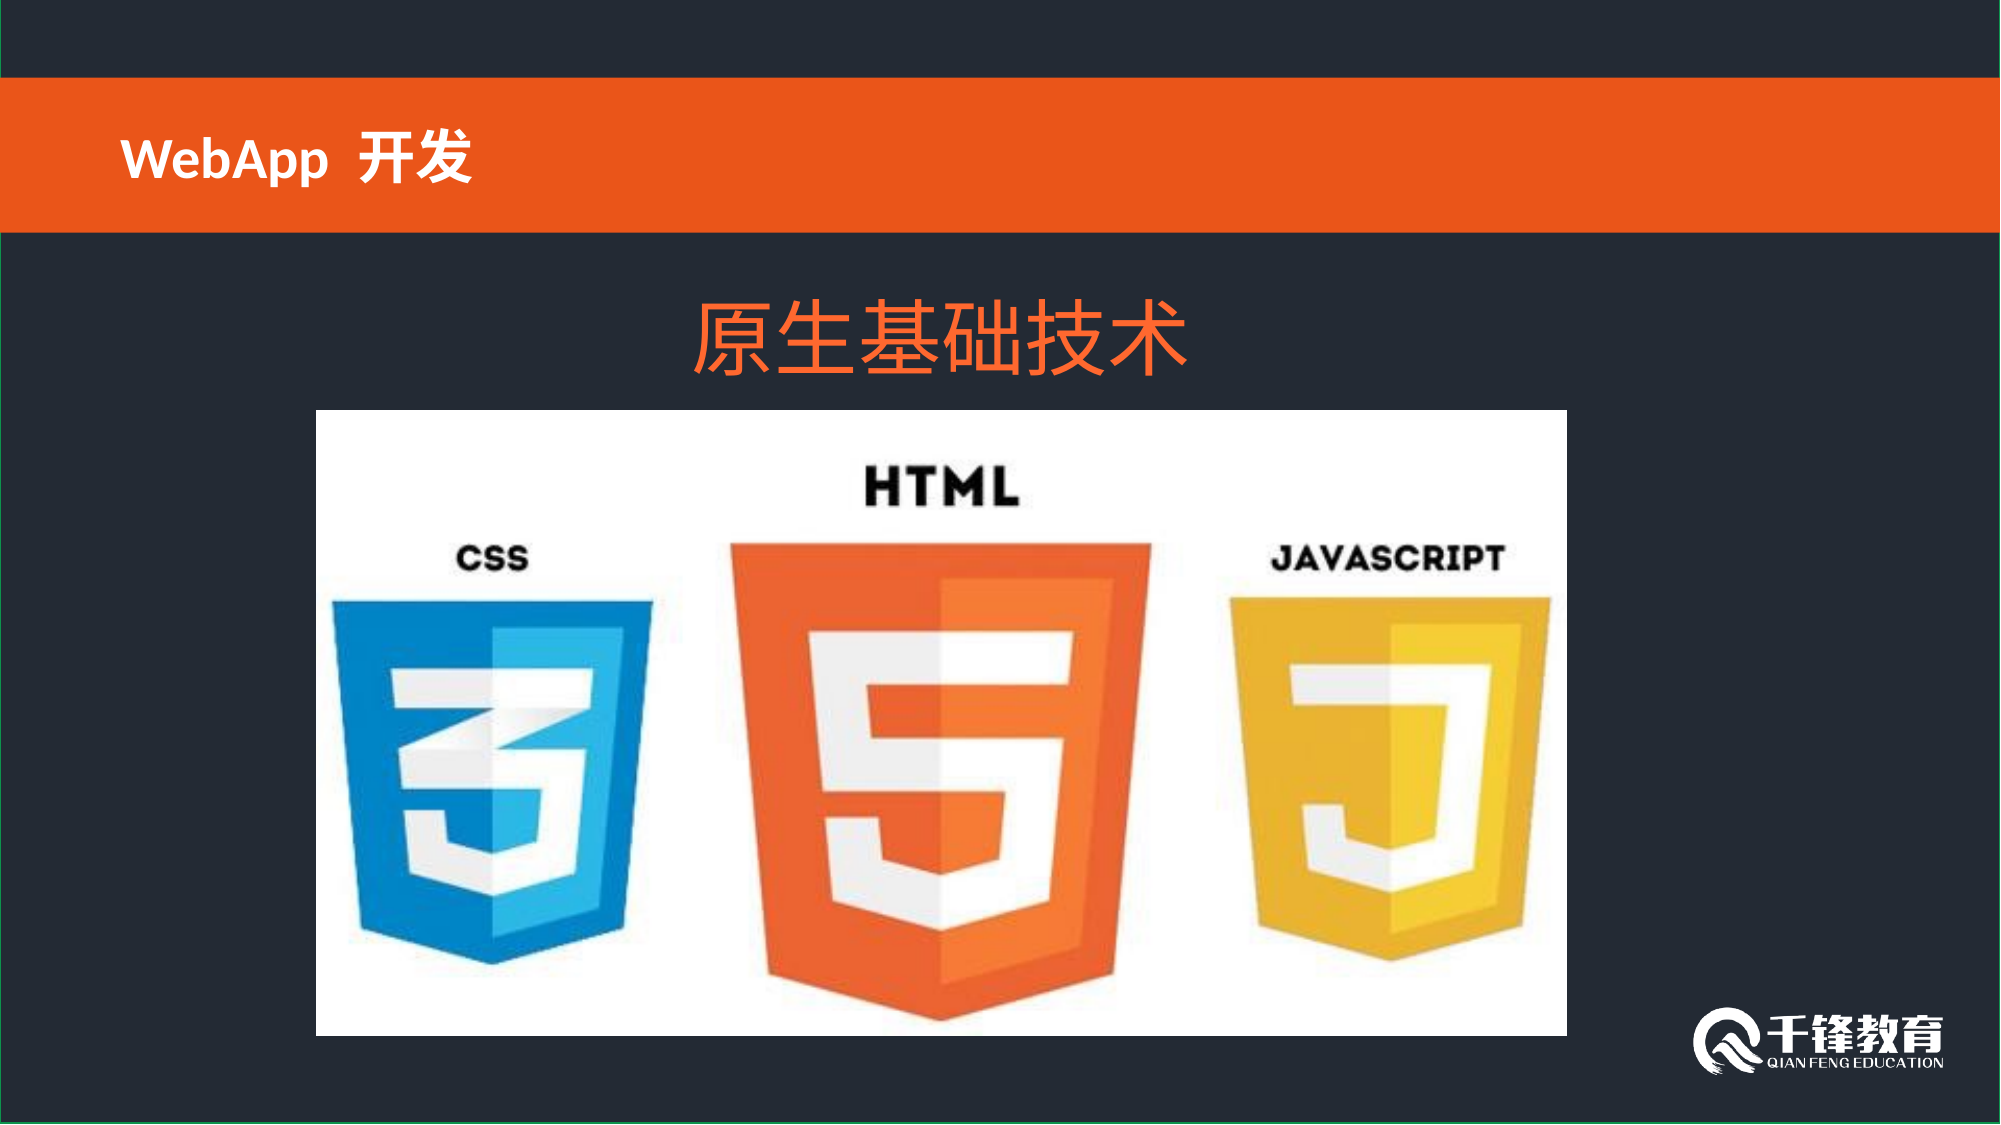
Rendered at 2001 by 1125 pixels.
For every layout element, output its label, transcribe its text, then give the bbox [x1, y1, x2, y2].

text_box WebApp 开发 [106, 112, 1083, 198]
text_box 原生基础技术 [191, 278, 1692, 394]
text_box [0, 234, 2000, 1124]
picture [1691, 1002, 1948, 1080]
picture [316, 410, 1567, 1036]
text_box [0, 0, 2000, 77]
text_box [0, 77, 2000, 234]
